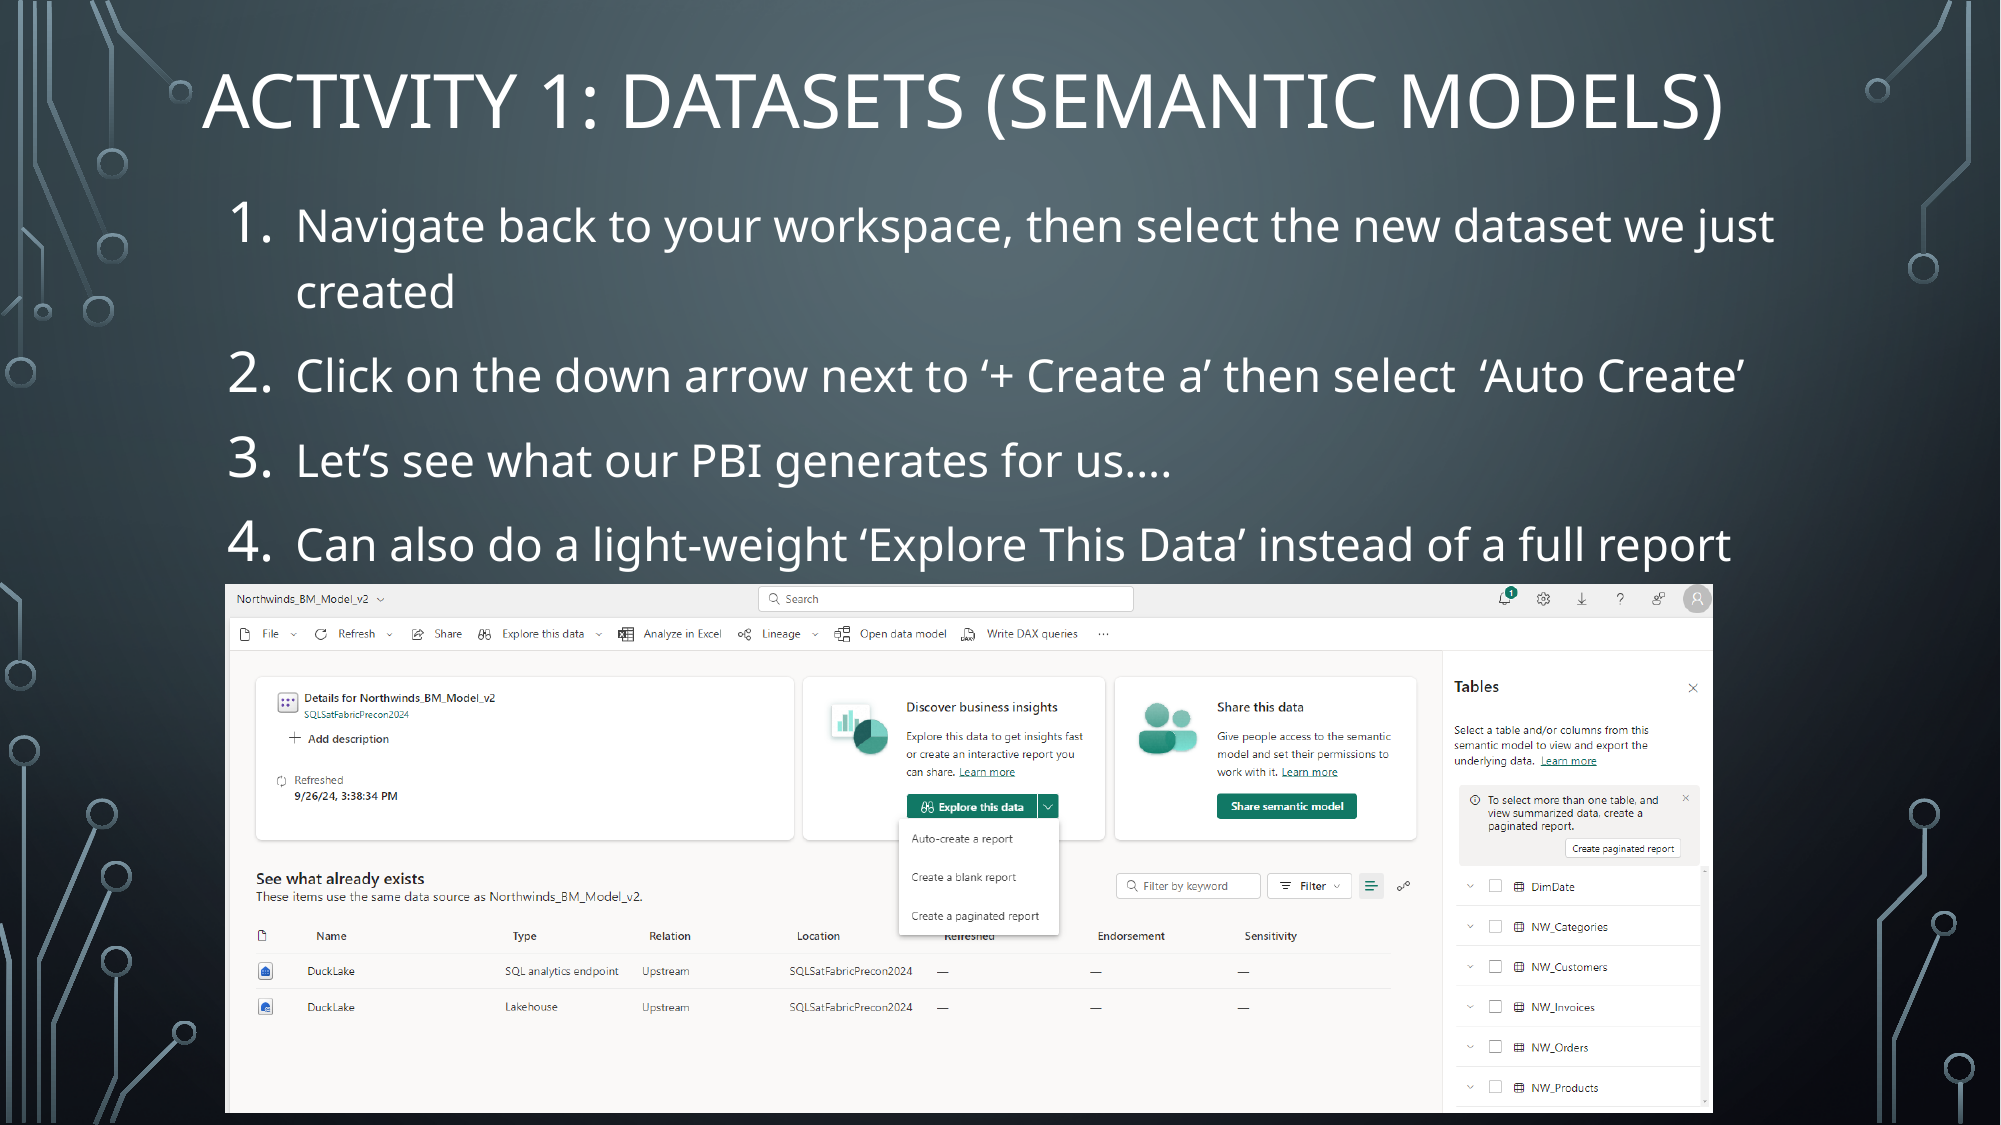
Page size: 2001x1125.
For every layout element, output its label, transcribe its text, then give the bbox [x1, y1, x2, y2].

list [187, 154, 1912, 351]
title activity 1: Datasets (Semantic Models) [187, 39, 1813, 154]
picture [224, 584, 1713, 1113]
text_box Navigate back to your workspace, then select the new dataset we just created Click on the down arrow next to ‘+ Create a’ then select ‘Auto Create’ Let’s see what our PBI generates for us…. Can also do a light-weight ‘Explore This Data’ instead of a full report [212, 179, 1937, 579]
